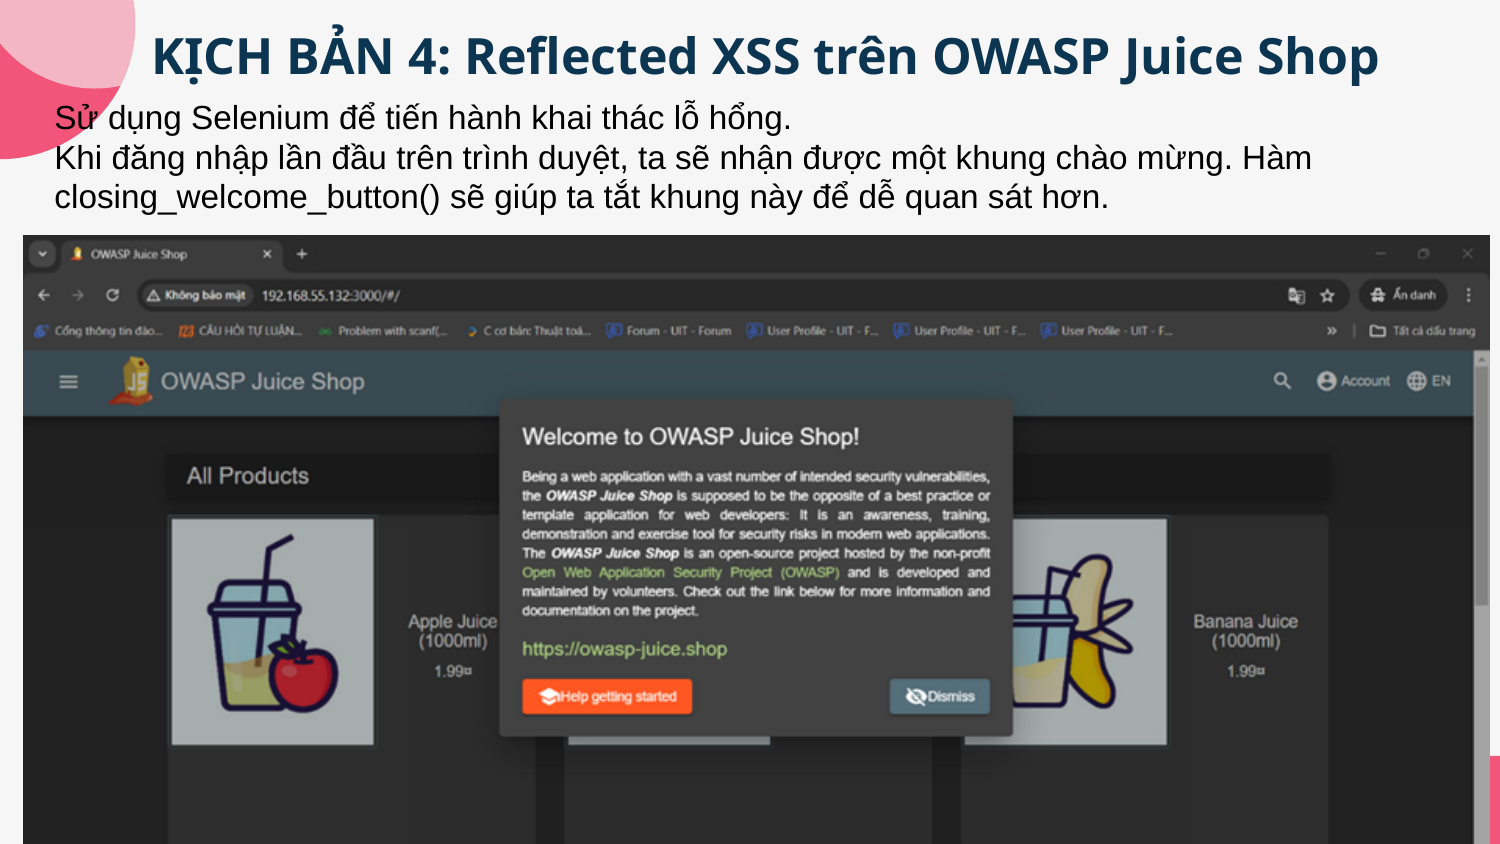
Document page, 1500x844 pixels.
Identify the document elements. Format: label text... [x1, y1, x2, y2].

text_box Sử dụng Selenium để tiến hành khai thác lỗ hổng. Khi đăng nhập lần đầu trên trình duyệt, ta sẽ nhận được một khung chào mừng. Hàm closing_welcome_button() sẽ giúp ta tắt khung này để dễ quan sát hơn. [39, 88, 1474, 234]
title KỊCH BẢN 4: Reflected XSS trên OWASP Juice Shop [0, 9, 1500, 104]
picture [23, 235, 1490, 844]
